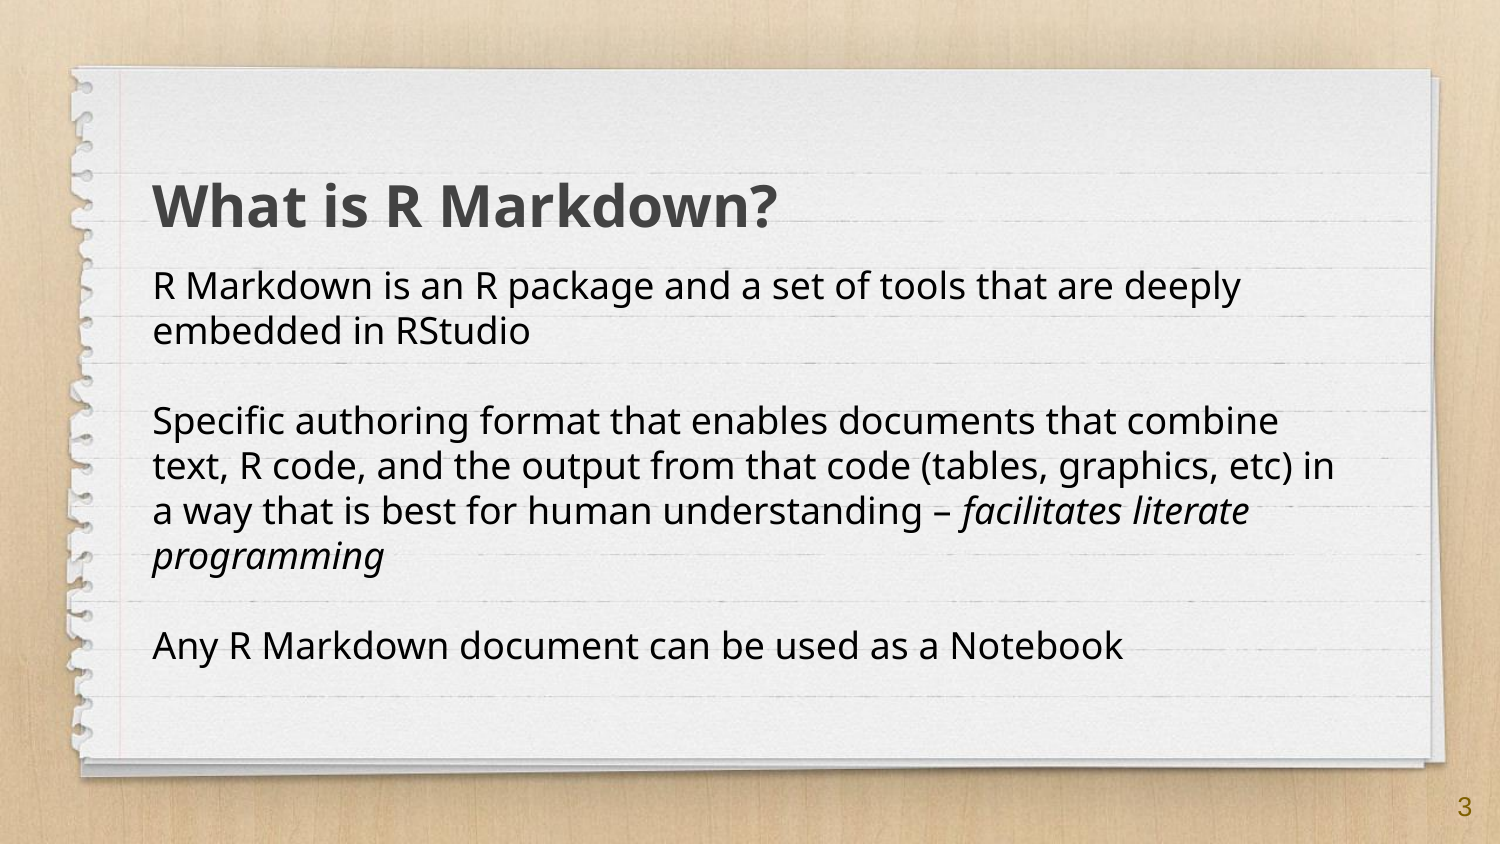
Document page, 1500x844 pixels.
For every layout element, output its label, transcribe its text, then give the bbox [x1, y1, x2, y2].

picture [0, 0, 1500, 844]
title What is R Markdown? [137, 114, 1113, 254]
text_box R Markdown is an R package and a set of tools that are deeply embedded in RStudio Specific authoring format that enables documents that combine text, R code, and the output from that code (tables, graphics, etc) in a way that is best for human understanding – facilitates literate programming Any R Markdown document can be used as a Notebook [137, 254, 1363, 675]
slide_number 3 [1429, 767, 1500, 844]
